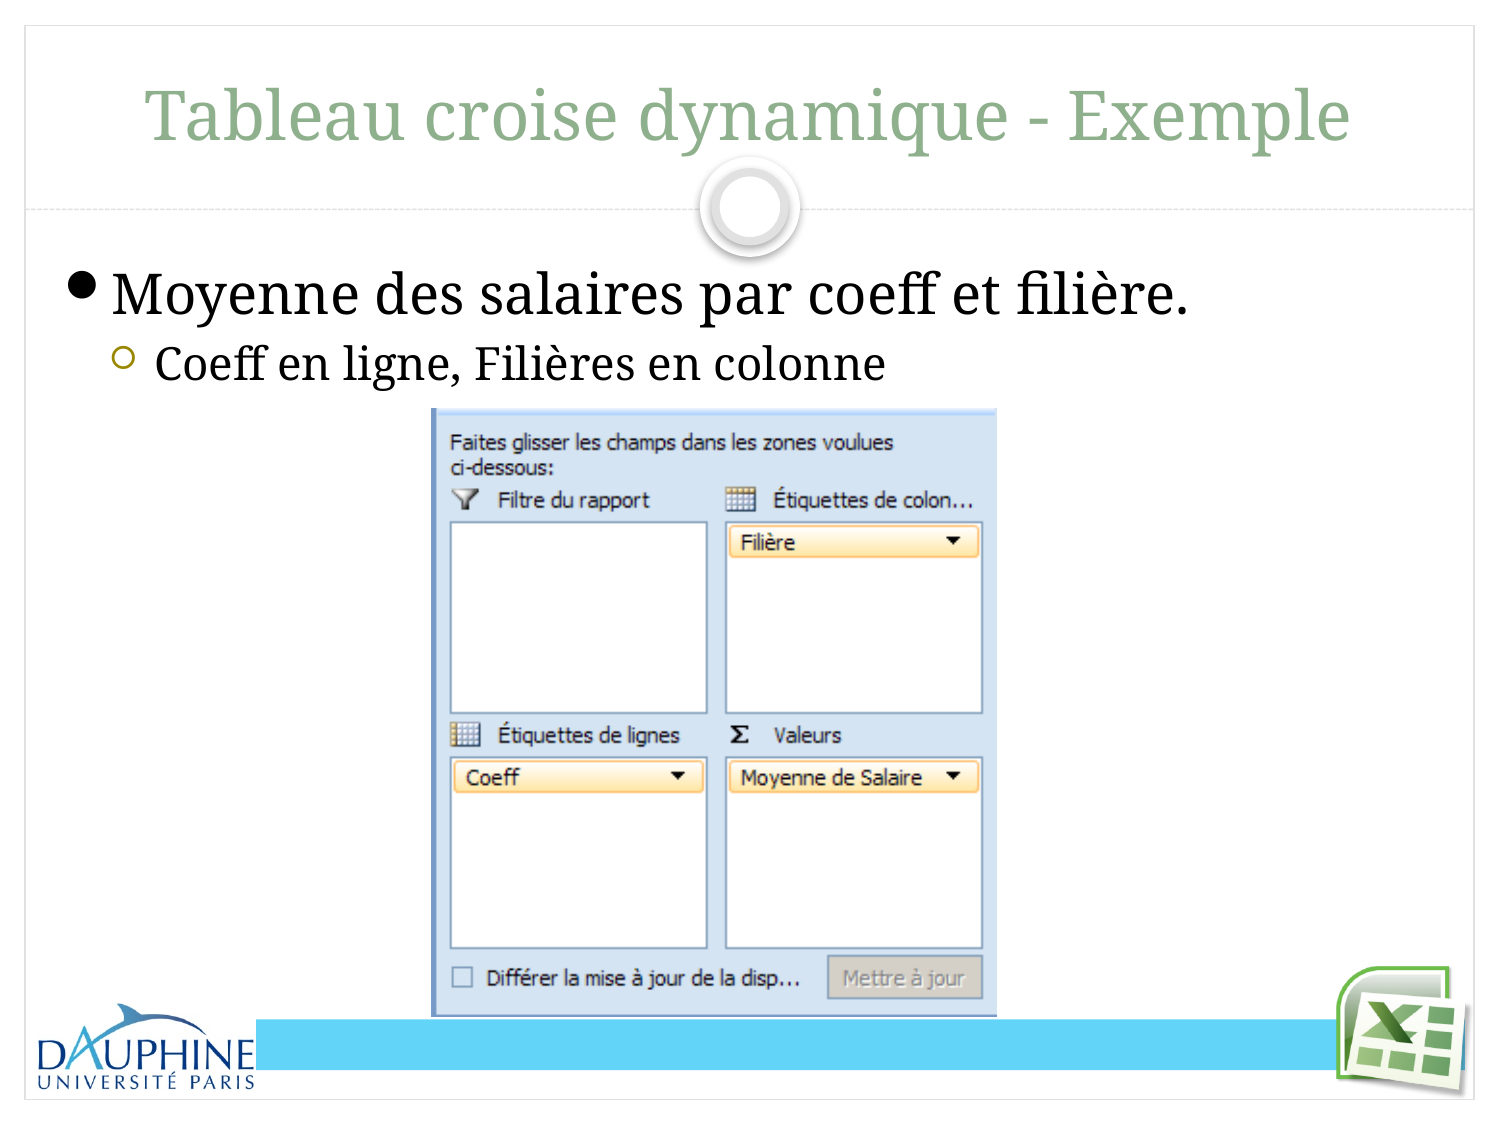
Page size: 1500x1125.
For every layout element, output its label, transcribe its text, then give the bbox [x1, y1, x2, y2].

title Tableau croise dynamique - Exemple [49, 37, 1450, 162]
picture [430, 408, 997, 1017]
list Moyenne des salaires par coeff et filière. Coeff en ligne, Filières en colonne [49, 250, 1445, 1001]
picture [35, 1001, 256, 1090]
picture [1324, 949, 1477, 1102]
